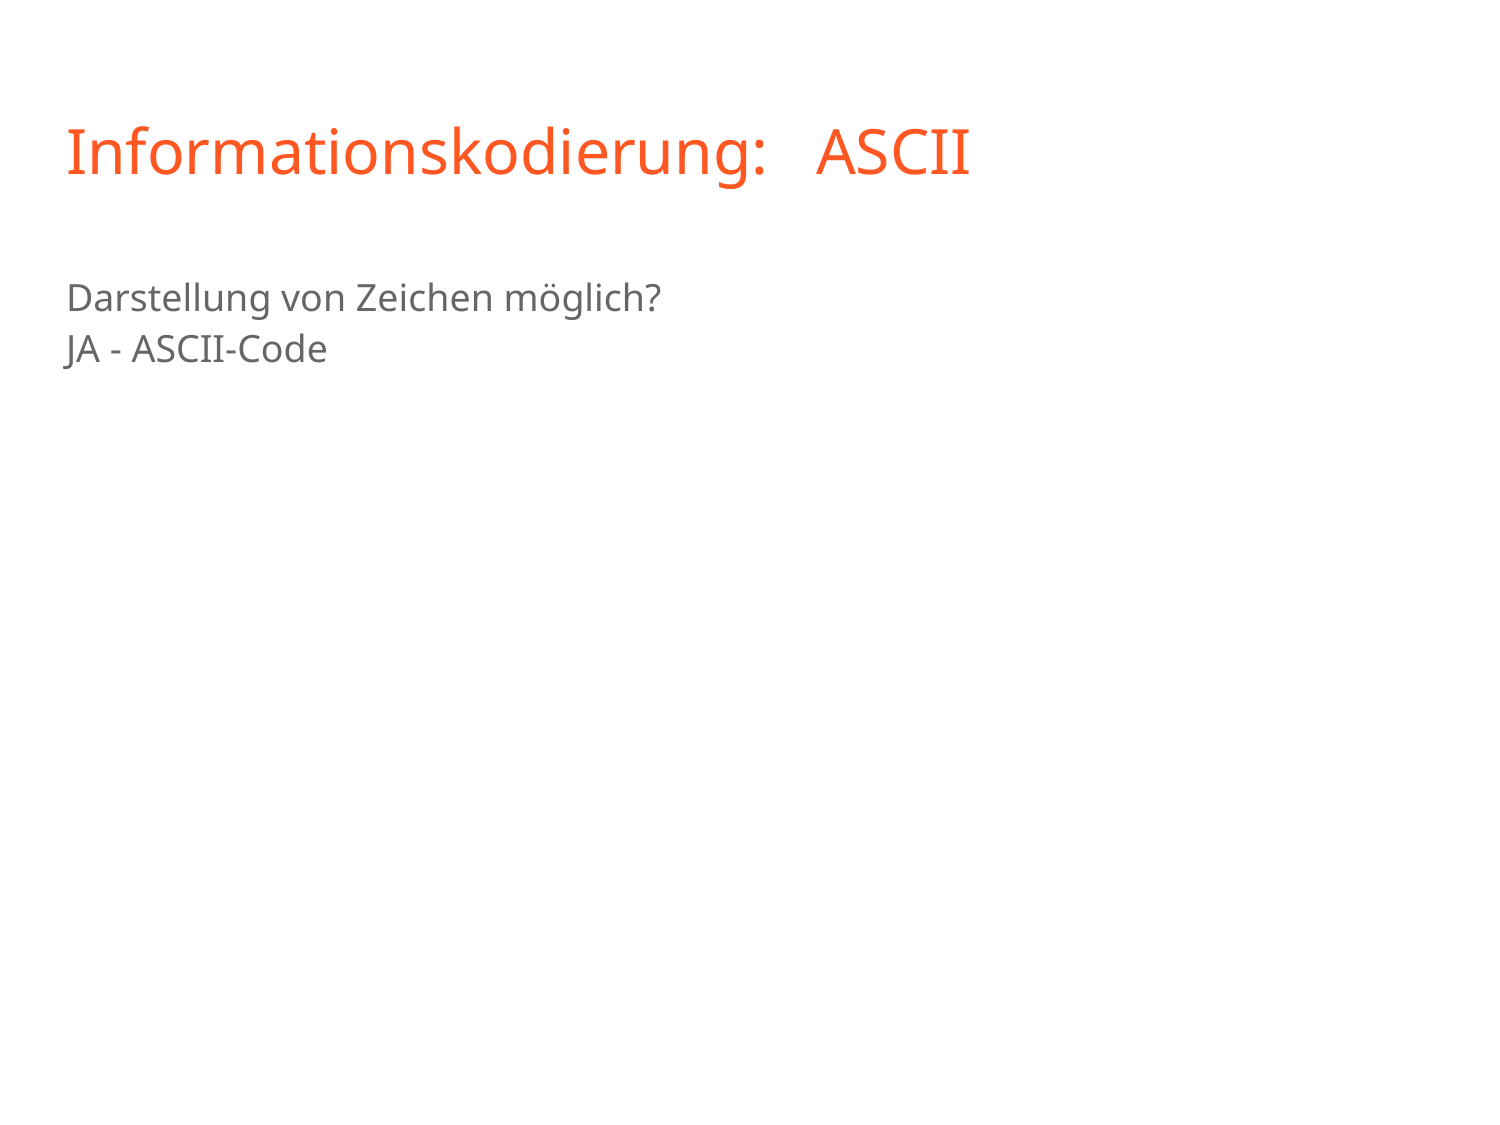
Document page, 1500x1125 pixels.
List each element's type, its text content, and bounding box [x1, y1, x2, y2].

title Informationskodierung: ASCII [51, 97, 1449, 223]
list Darstellung von Zeichen möglich? JA - ASCII-Code [51, 252, 1449, 1000]
